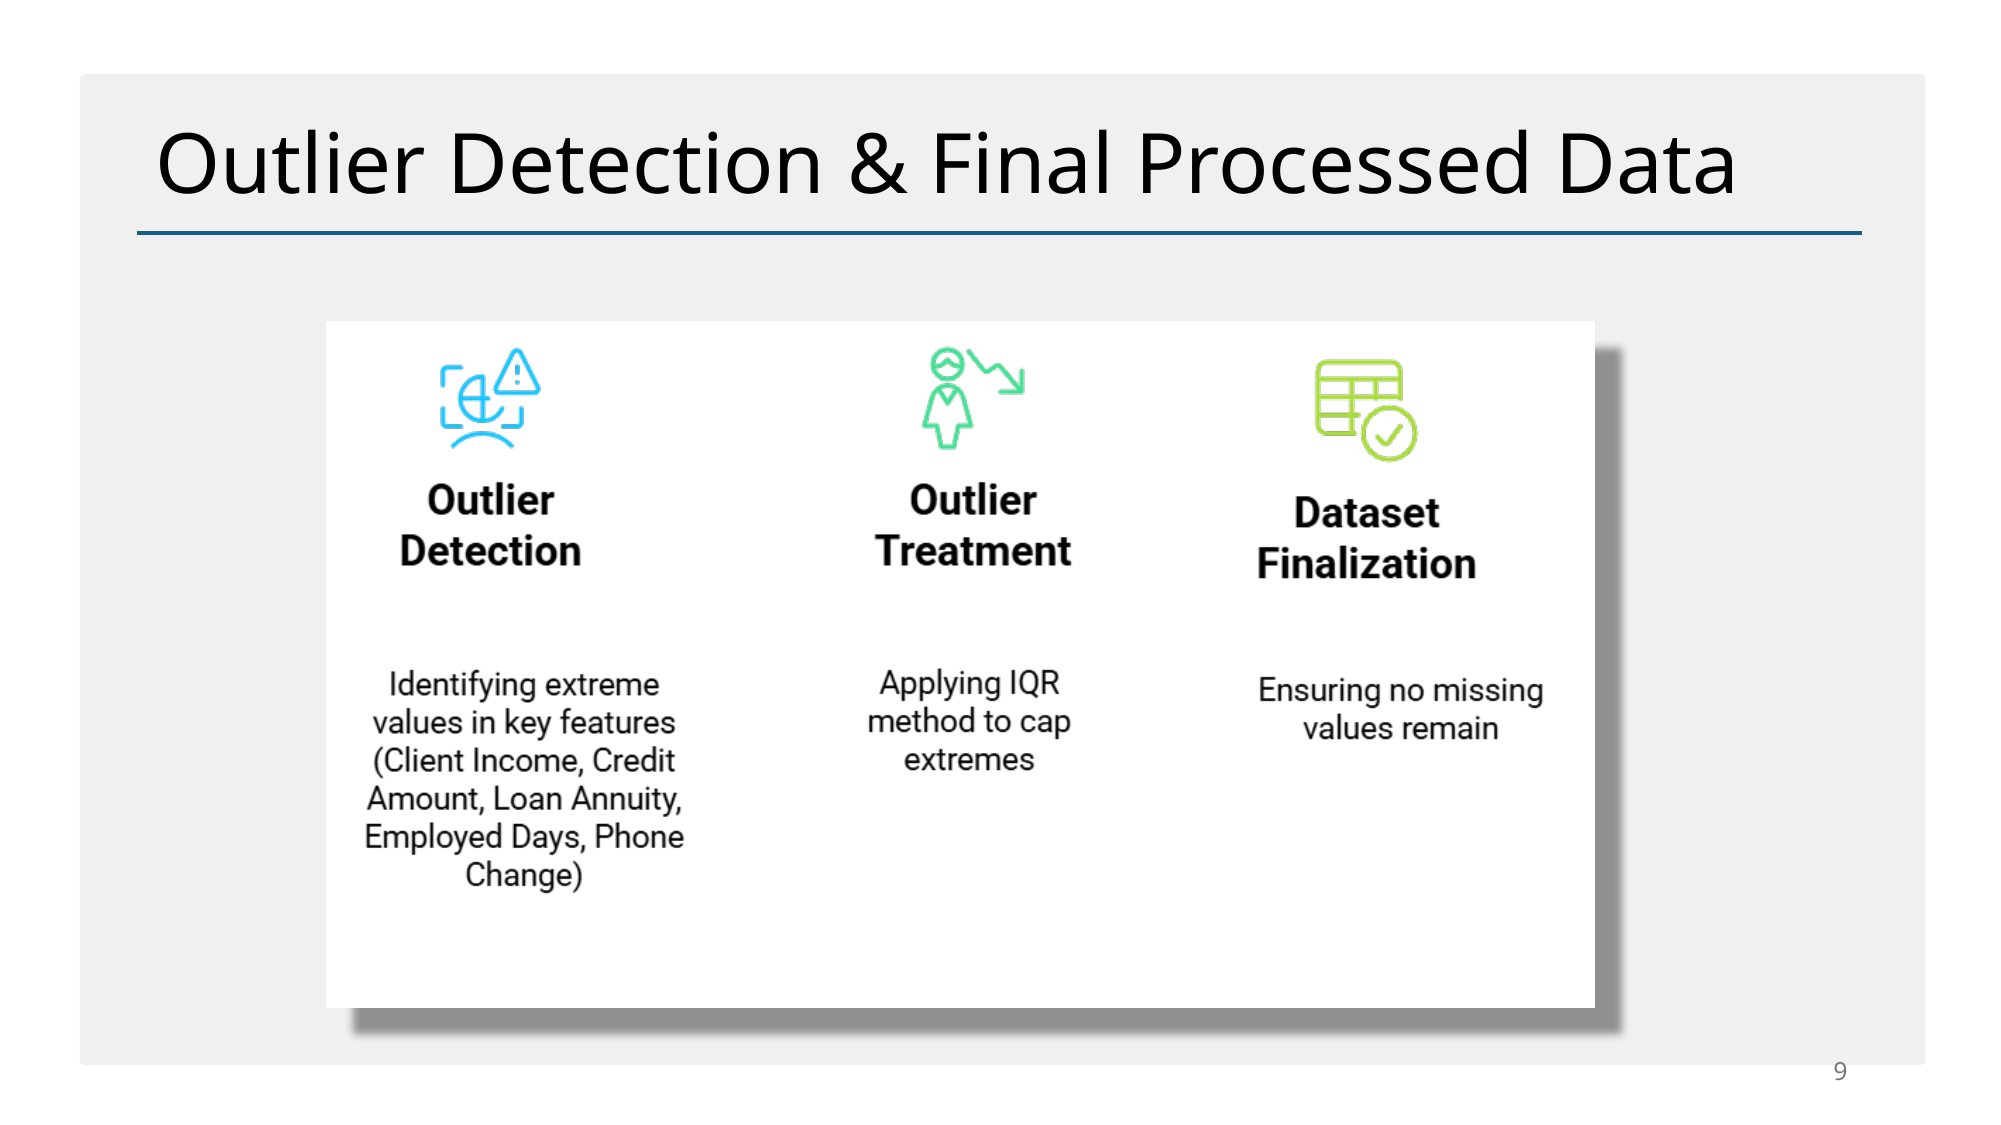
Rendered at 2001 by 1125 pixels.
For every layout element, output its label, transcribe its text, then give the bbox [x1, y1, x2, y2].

title Outlier Detection & Final Processed Data [140, 104, 1866, 229]
slide_number 9 [1412, 1042, 1863, 1103]
picture [325, 320, 1596, 1010]
